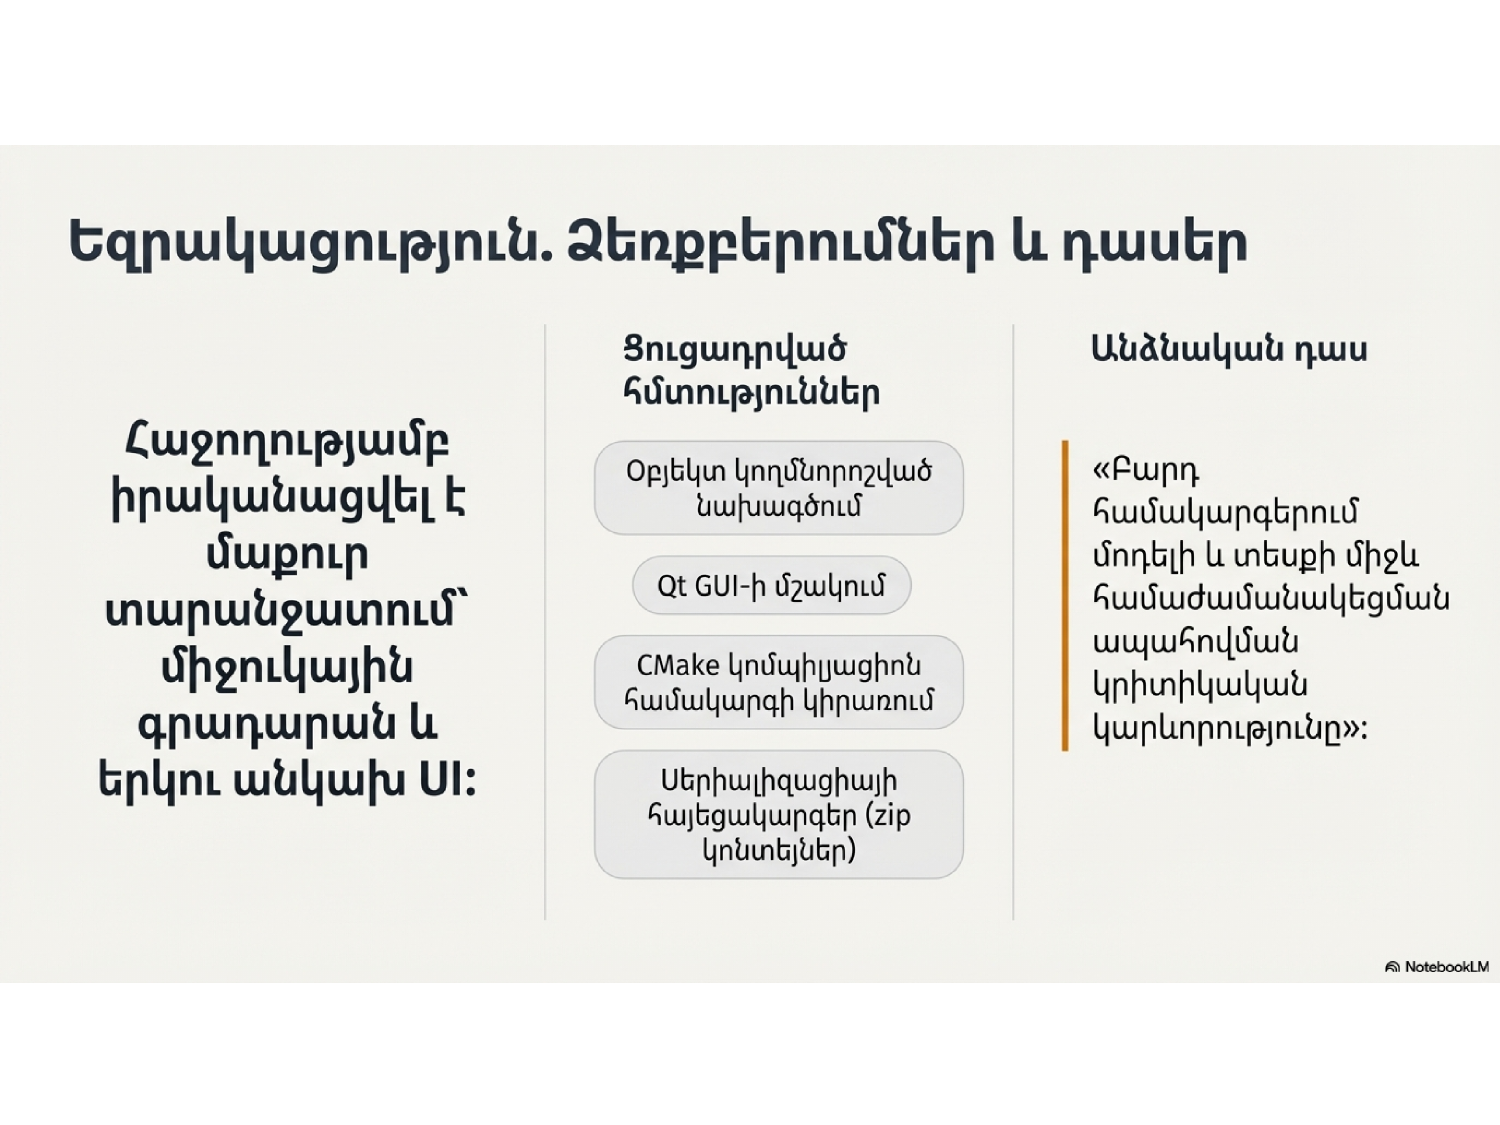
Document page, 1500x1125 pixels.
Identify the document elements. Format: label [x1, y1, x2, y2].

picture [0, 145, 1500, 984]
